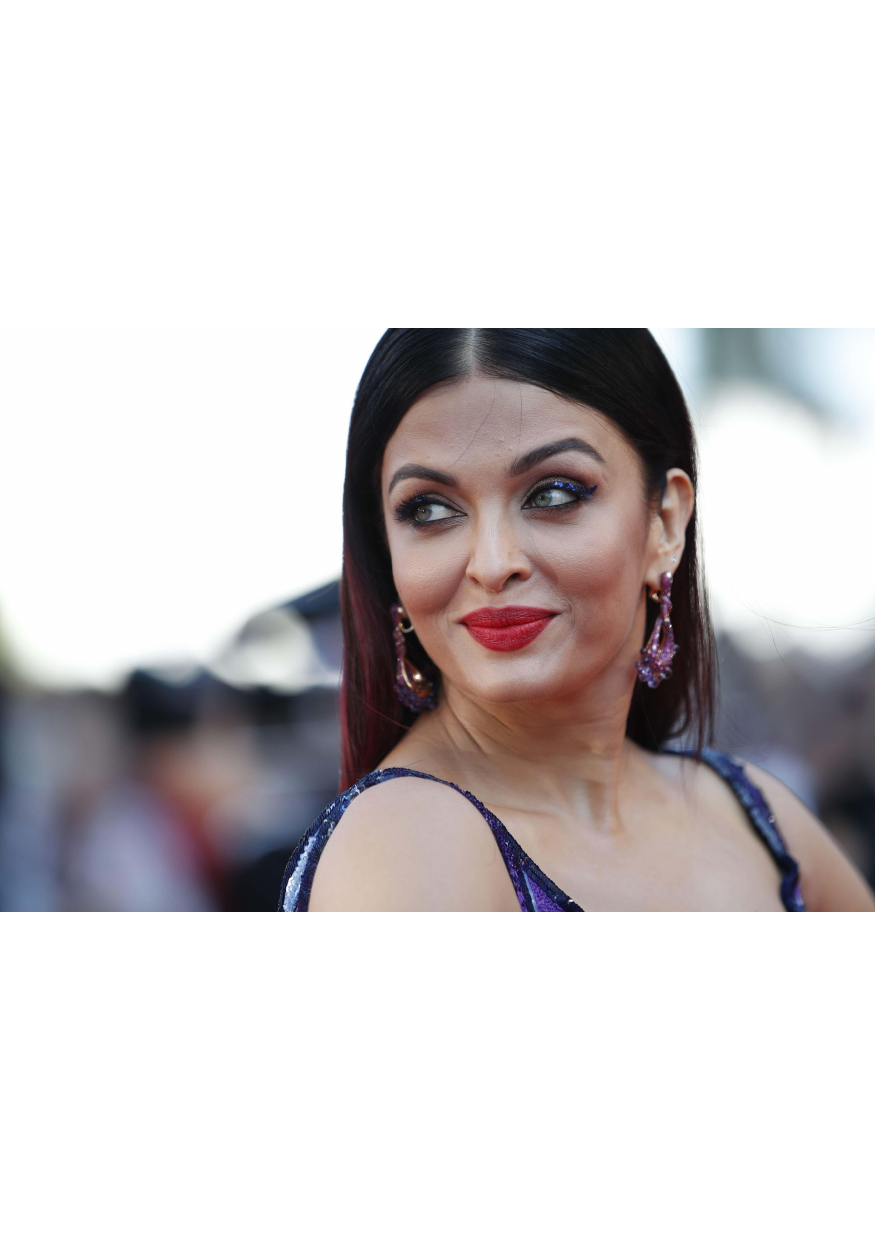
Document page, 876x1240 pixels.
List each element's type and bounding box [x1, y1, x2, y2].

picture [0, 327, 875, 912]
